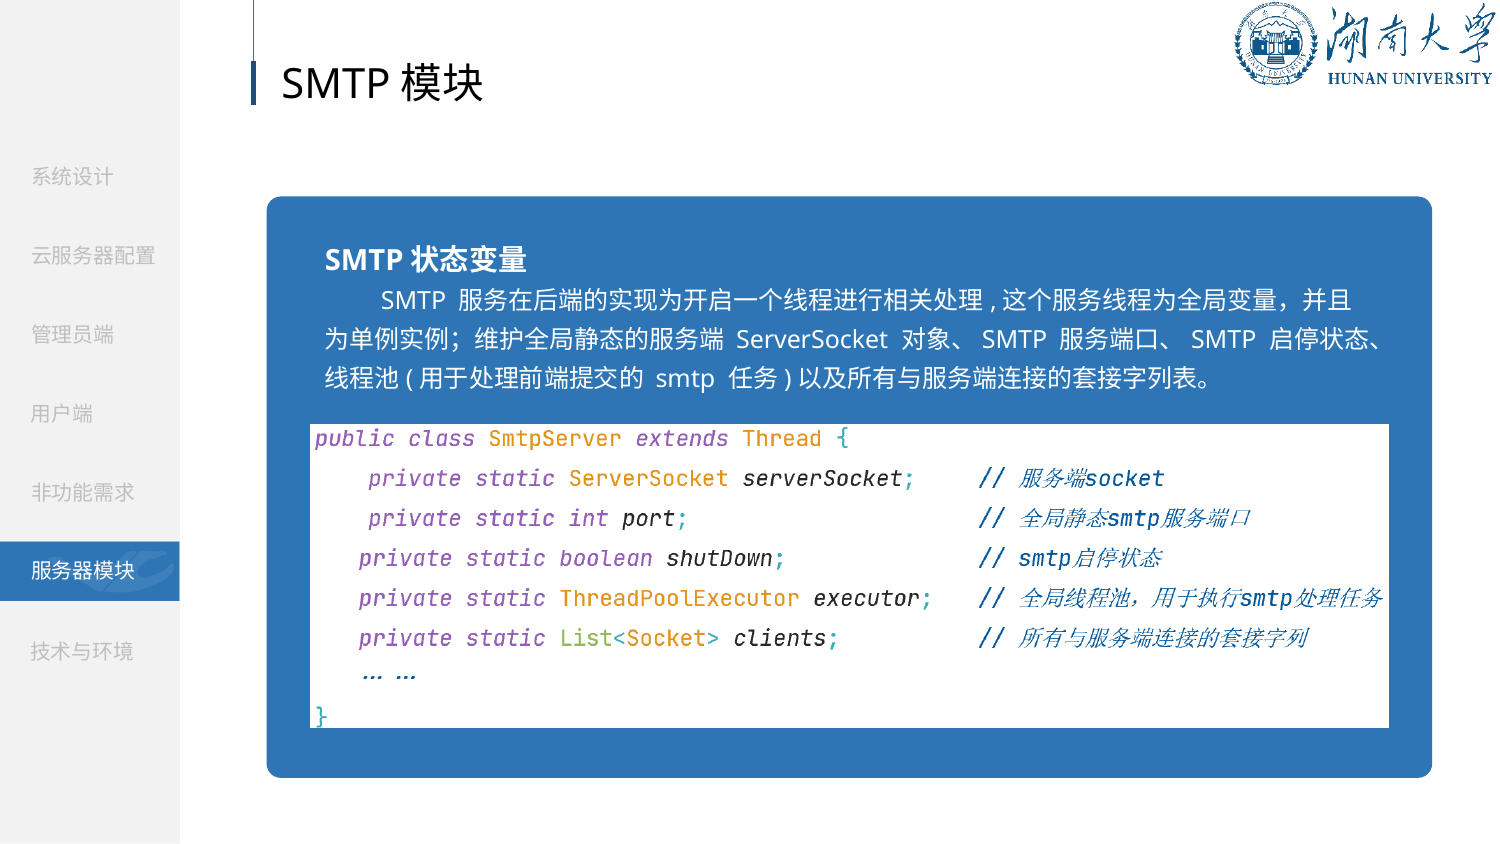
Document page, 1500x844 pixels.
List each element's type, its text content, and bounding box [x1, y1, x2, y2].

text_box 云服务器配置 [16, 234, 171, 275]
text_box [265, 195, 1434, 779]
picture [1231, 0, 1500, 88]
text_box [0, 0, 181, 844]
picture [310, 424, 1389, 728]
text_box SMTP模块 [266, 49, 821, 115]
text_box 系统设计 [16, 156, 129, 196]
text_box 技术与环境 [15, 631, 151, 671]
text_box 非功能需求 [16, 471, 150, 512]
text_box SMTP状态变量 SMTP 服务在后端的实现为开启一个线程进行相关处理,这个服务线程为全局变量，并且为单例实例；维护全局静态的服务端 ServerSocket 对象、SMTP 服务端口、SMTP 启停状态、线程池(用于处理前端提交的 smtp 任务)以及所有与服务端连接的套接字列表。 [310, 222, 1389, 400]
picture [0, 540, 180, 601]
text_box 管理员端 [16, 313, 129, 354]
text_box 用户端 [16, 392, 109, 433]
